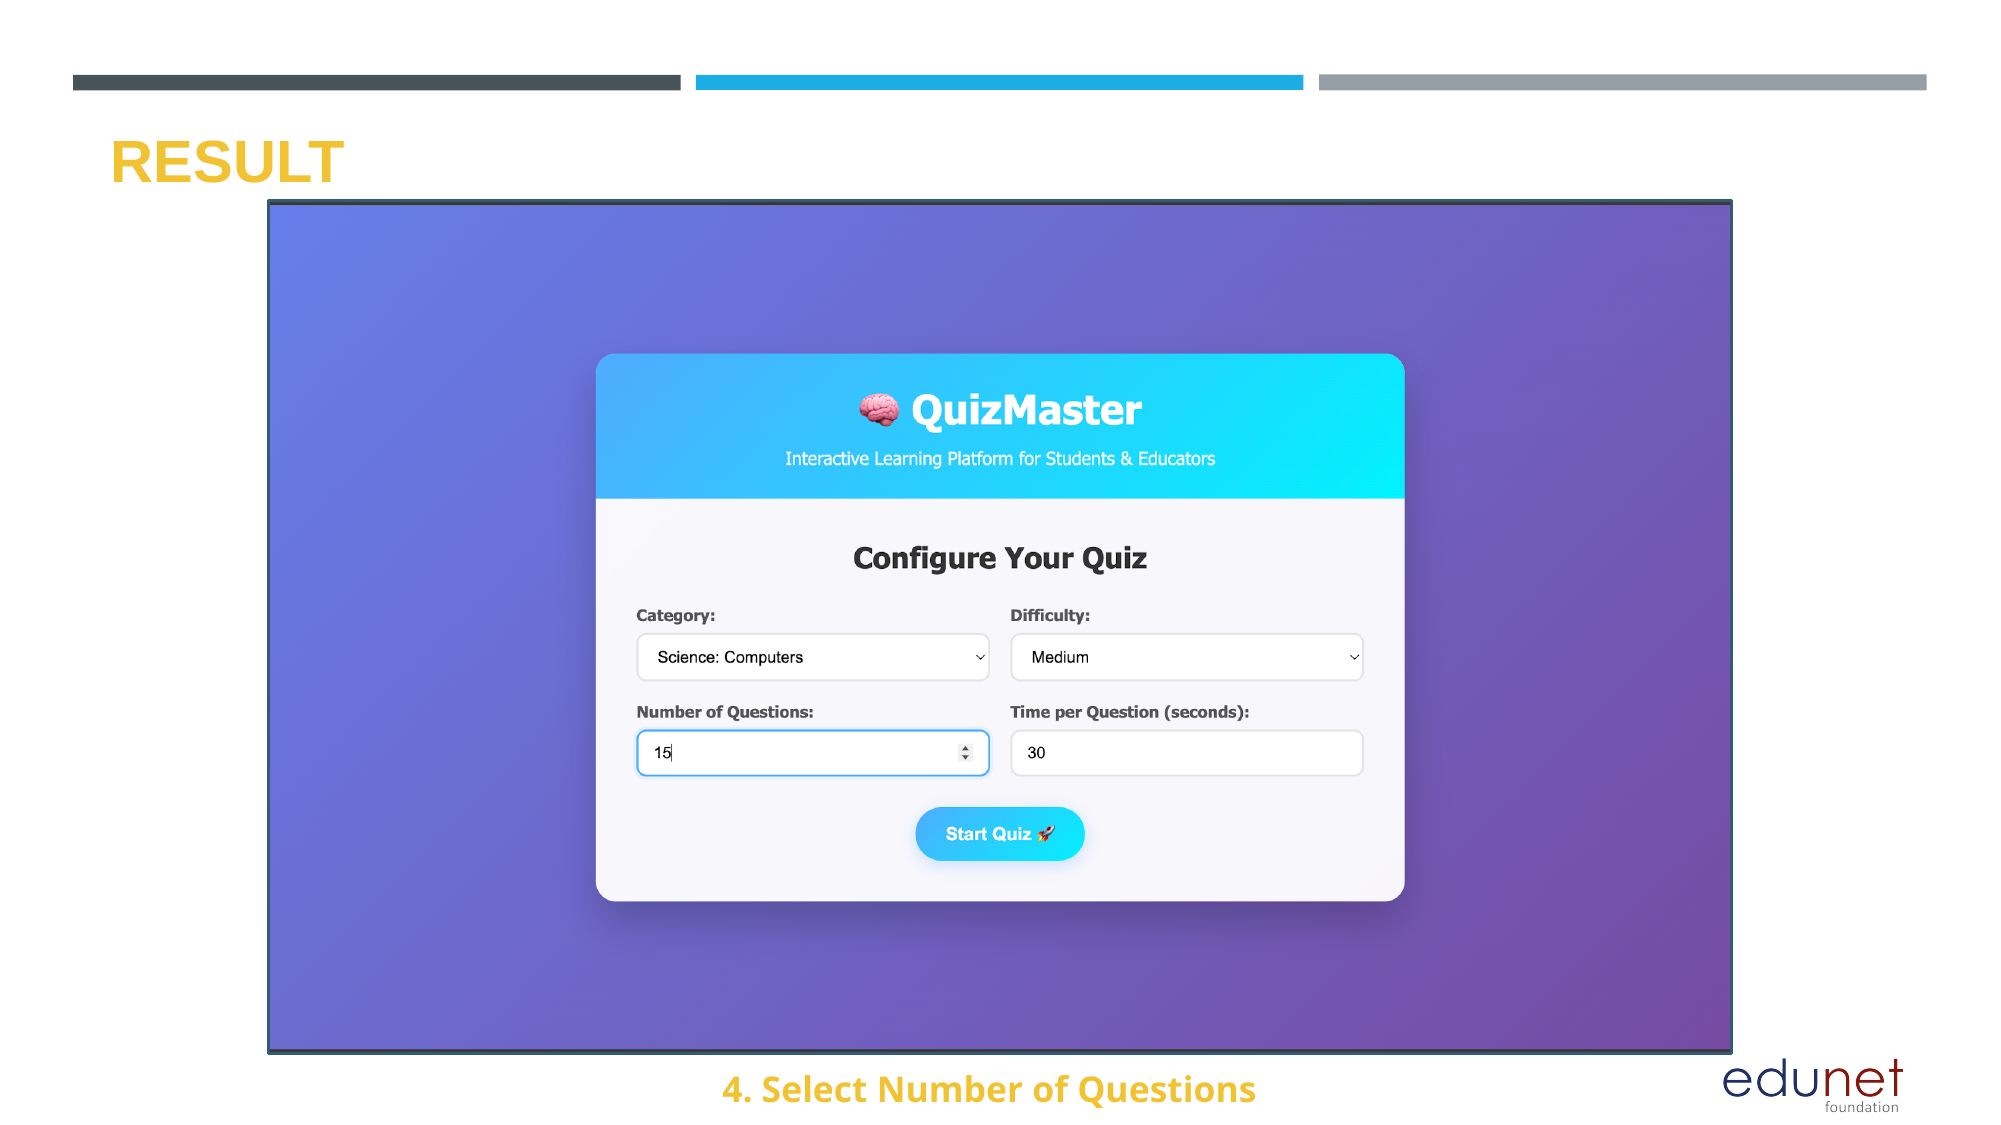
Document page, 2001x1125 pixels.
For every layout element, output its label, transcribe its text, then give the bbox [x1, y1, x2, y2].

picture [269, 201, 1731, 1053]
text_box 4. Select Number of Questions [707, 1062, 1293, 1125]
title RESULT [95, 115, 1905, 203]
picture [1719, 1056, 1905, 1116]
